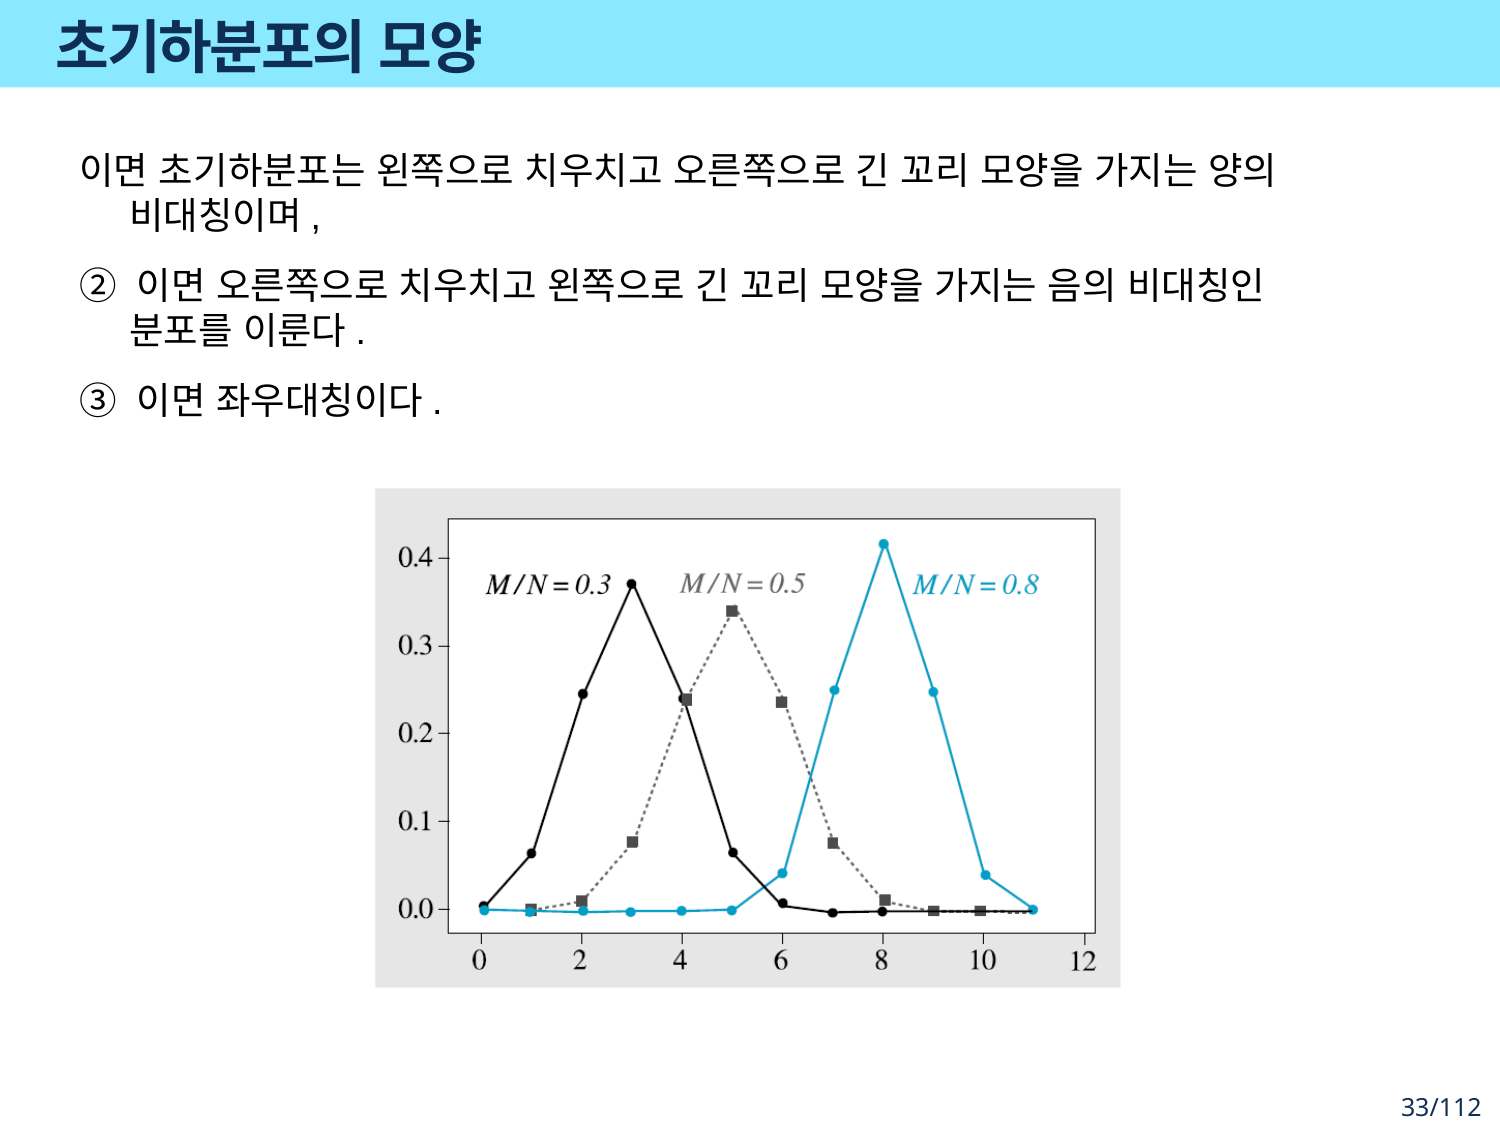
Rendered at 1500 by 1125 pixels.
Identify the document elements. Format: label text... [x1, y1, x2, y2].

picture [366, 477, 1134, 1000]
title 초기하분포의 모양 [40, 5, 1288, 84]
